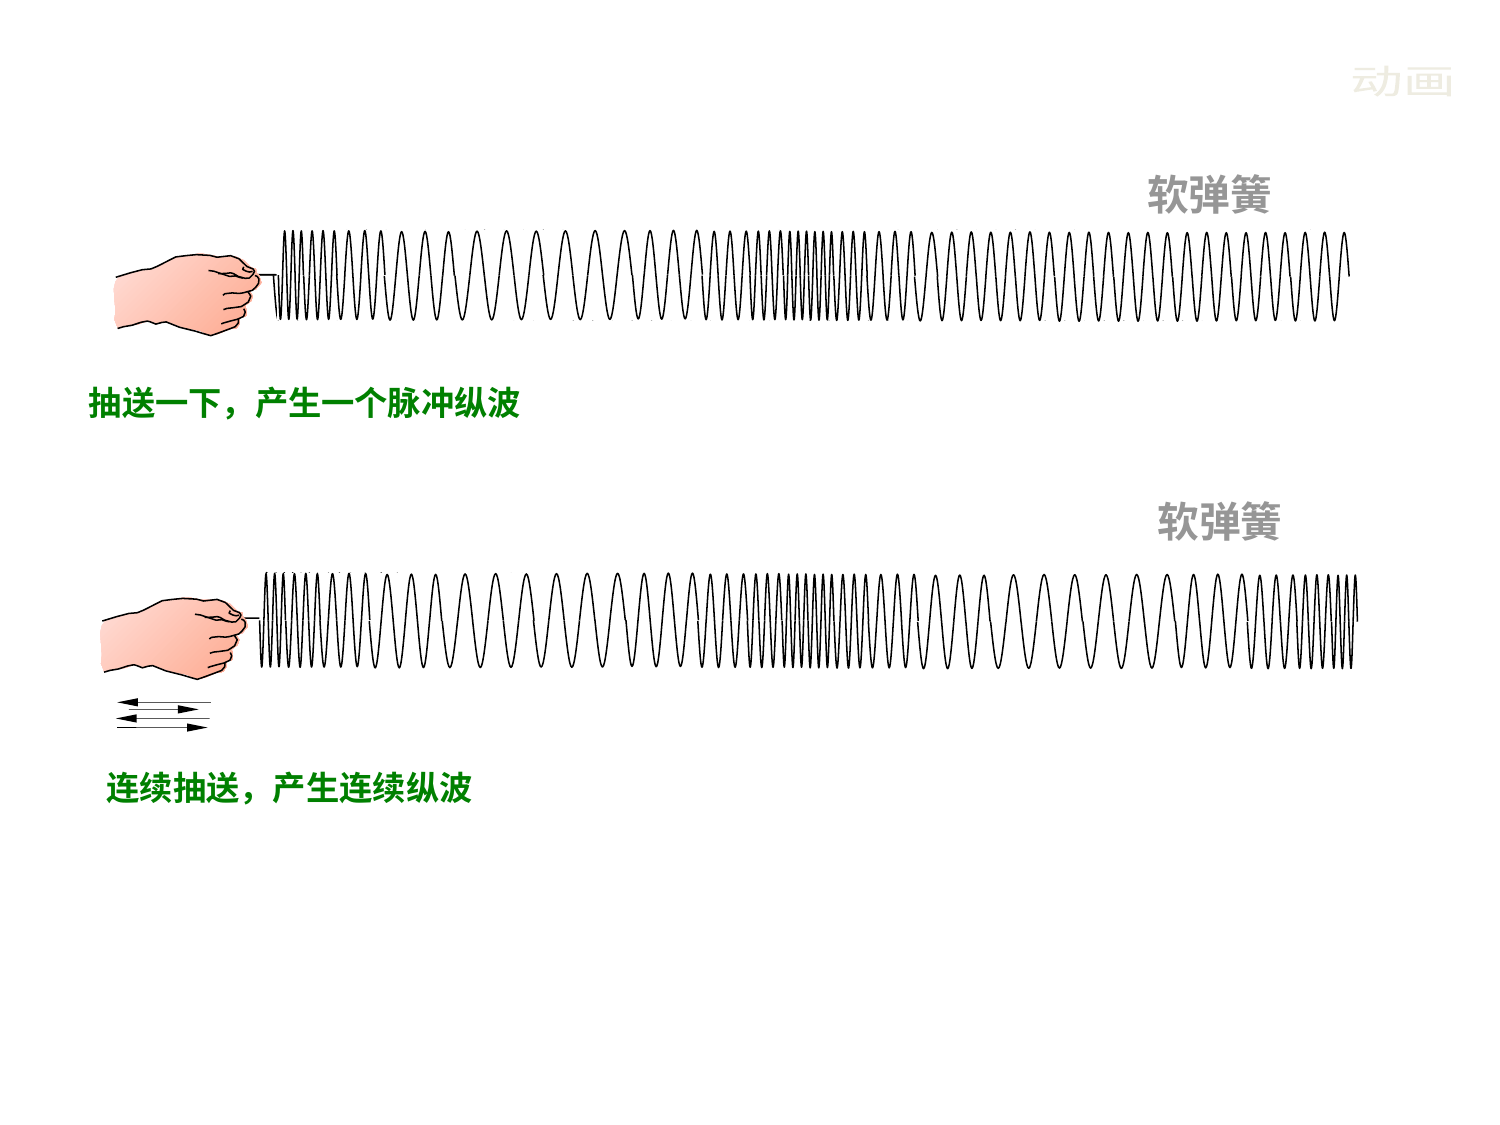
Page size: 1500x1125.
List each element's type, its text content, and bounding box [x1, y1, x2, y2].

text_box 软弹簧 [1142, 488, 1360, 553]
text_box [259, 572, 1359, 669]
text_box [113, 253, 262, 336]
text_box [99, 596, 249, 680]
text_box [115, 701, 212, 728]
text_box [277, 230, 1350, 322]
text_box 连续抽送，产生连续纵波 [92, 759, 607, 815]
text_box 抽送一下，产生一个脉冲纵波 [74, 375, 699, 430]
text_box 软弹簧 [1132, 160, 1350, 226]
